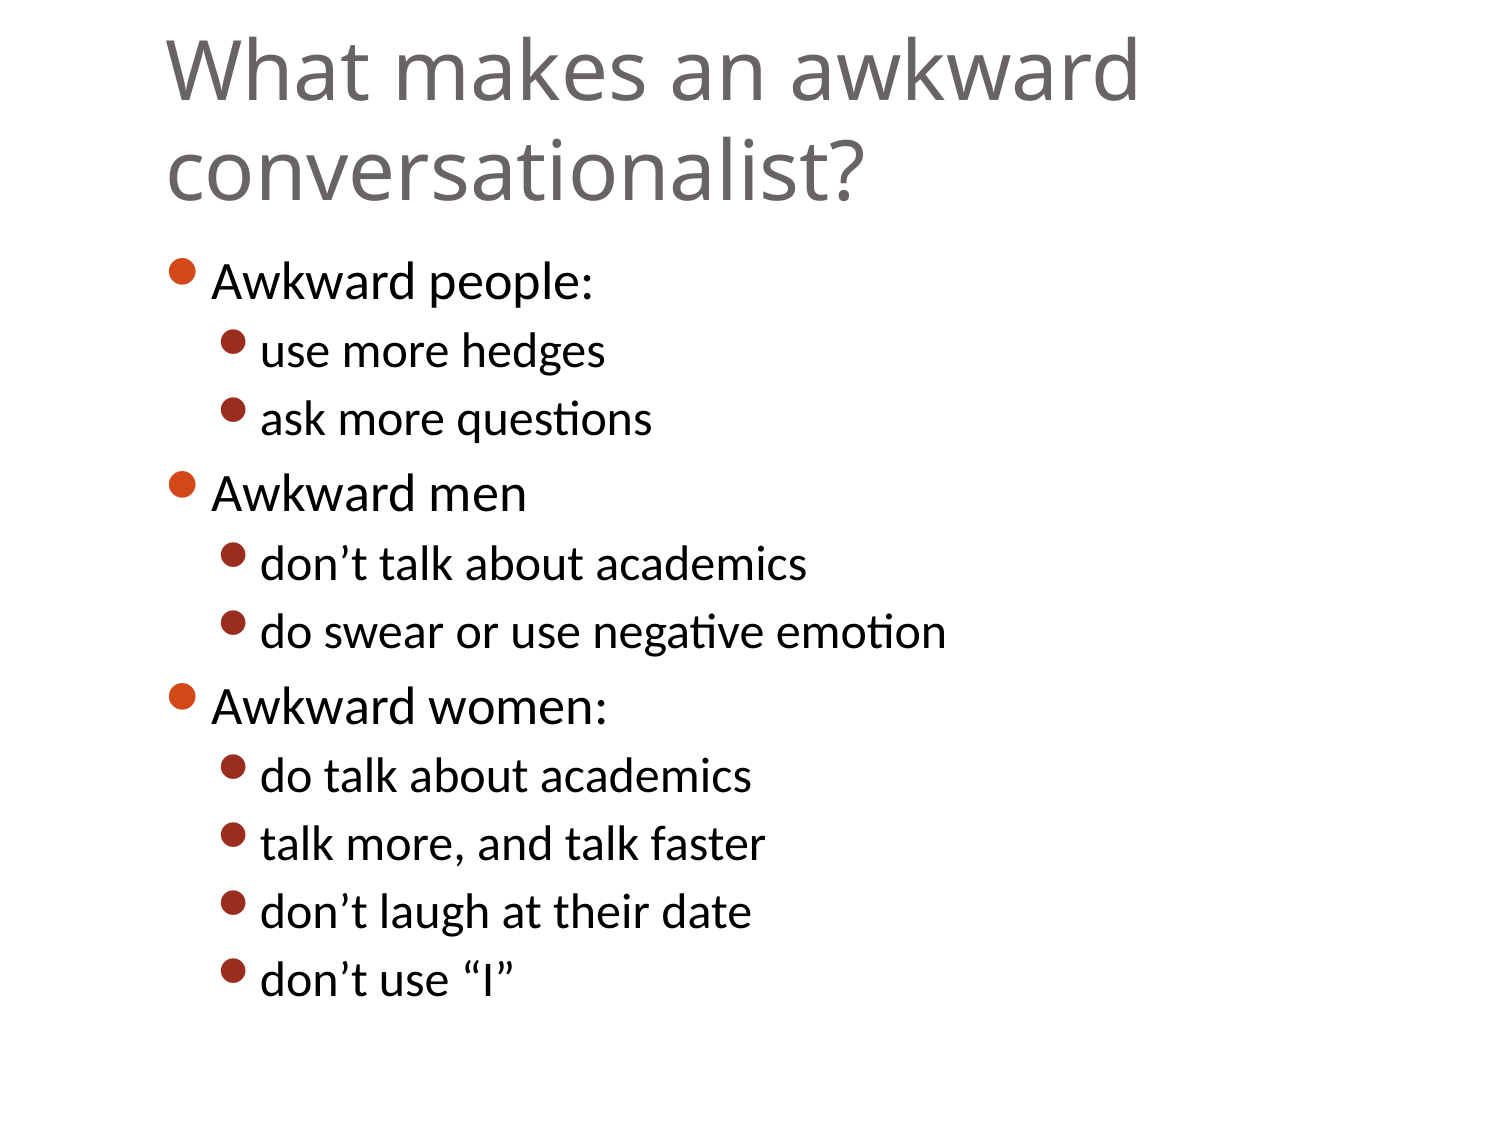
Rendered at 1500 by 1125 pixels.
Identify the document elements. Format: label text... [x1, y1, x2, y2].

title What makes an awkward conversationalist? [149, 44, 1426, 233]
list Awkward people: use more hedges ask more questions Awkward men don’t talk about academics do swear or use negative emotion Awkward women: do talk about academics talk more, and talk faster don’t laugh at their date don’t use “I” [149, 237, 1426, 988]
